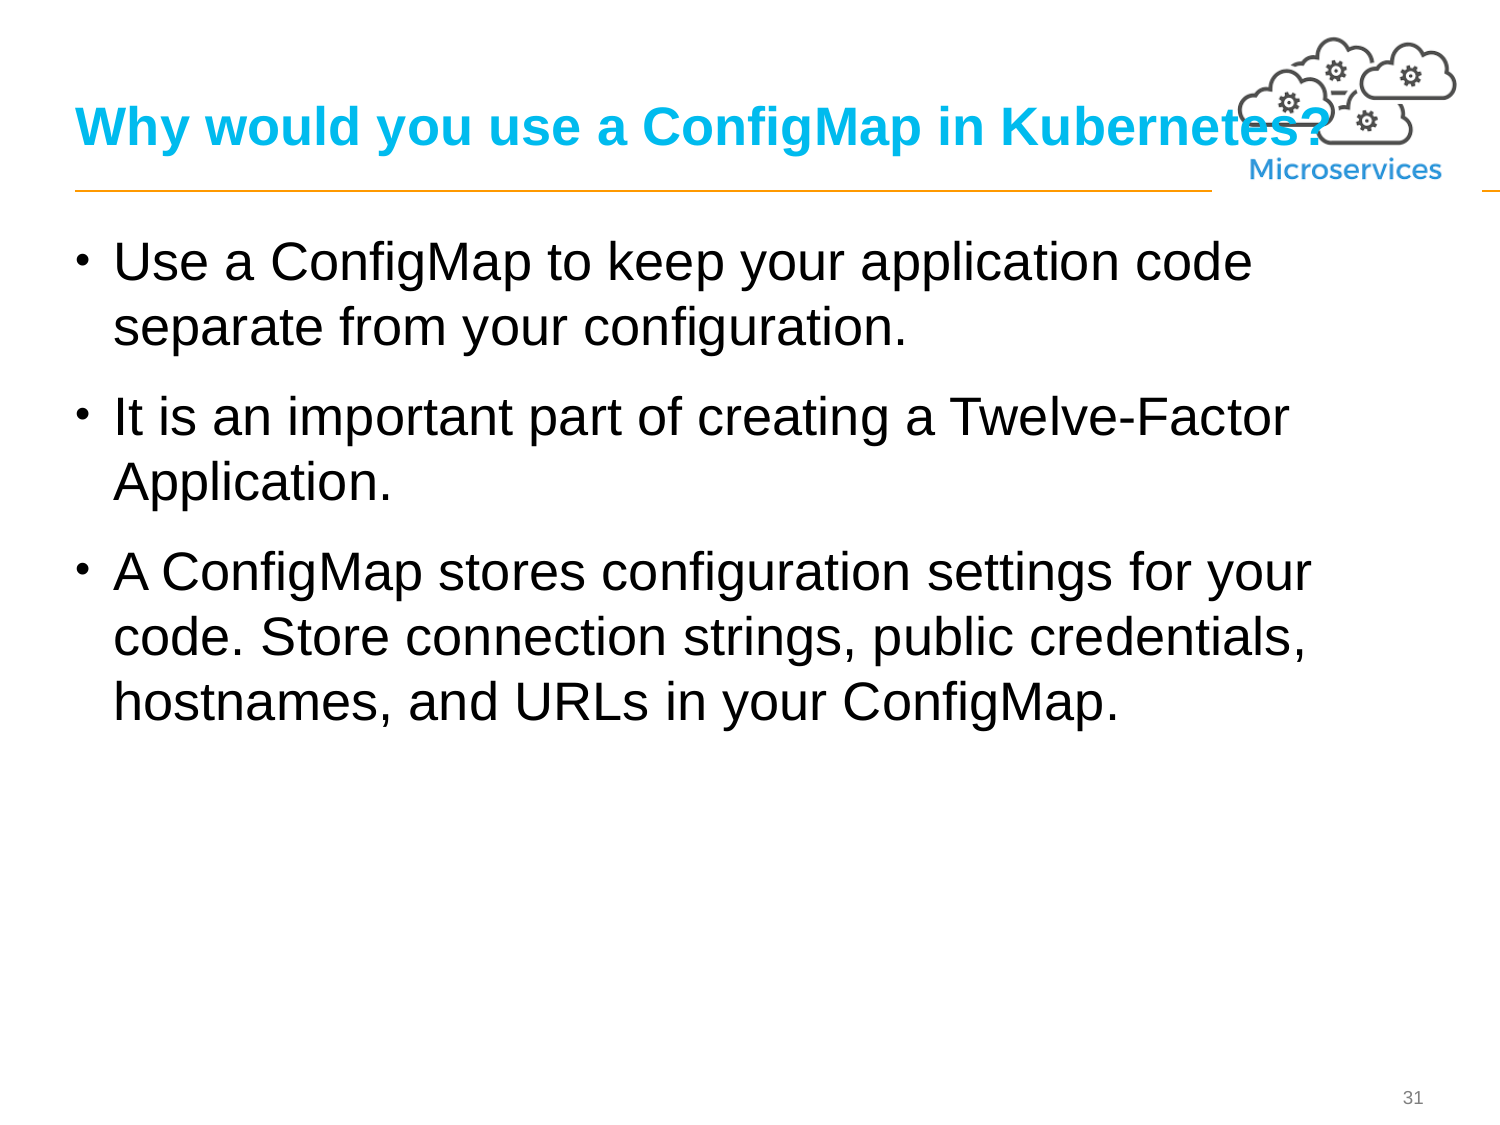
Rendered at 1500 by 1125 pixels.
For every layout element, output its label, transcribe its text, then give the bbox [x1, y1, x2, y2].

list Use a ConfigMap to keep your application code separate from your configuration. It is an important part of creating a Twelve-Factor Application. A ConfigMap stores configuration settings for your code. Store connection strings, public credentials, hostnames, and URLs in your ConfigMap. [75, 226, 1425, 1018]
picture [1212, 1, 1482, 203]
title Why would you use a ConfigMap in Kubernetes? [75, 27, 1422, 157]
